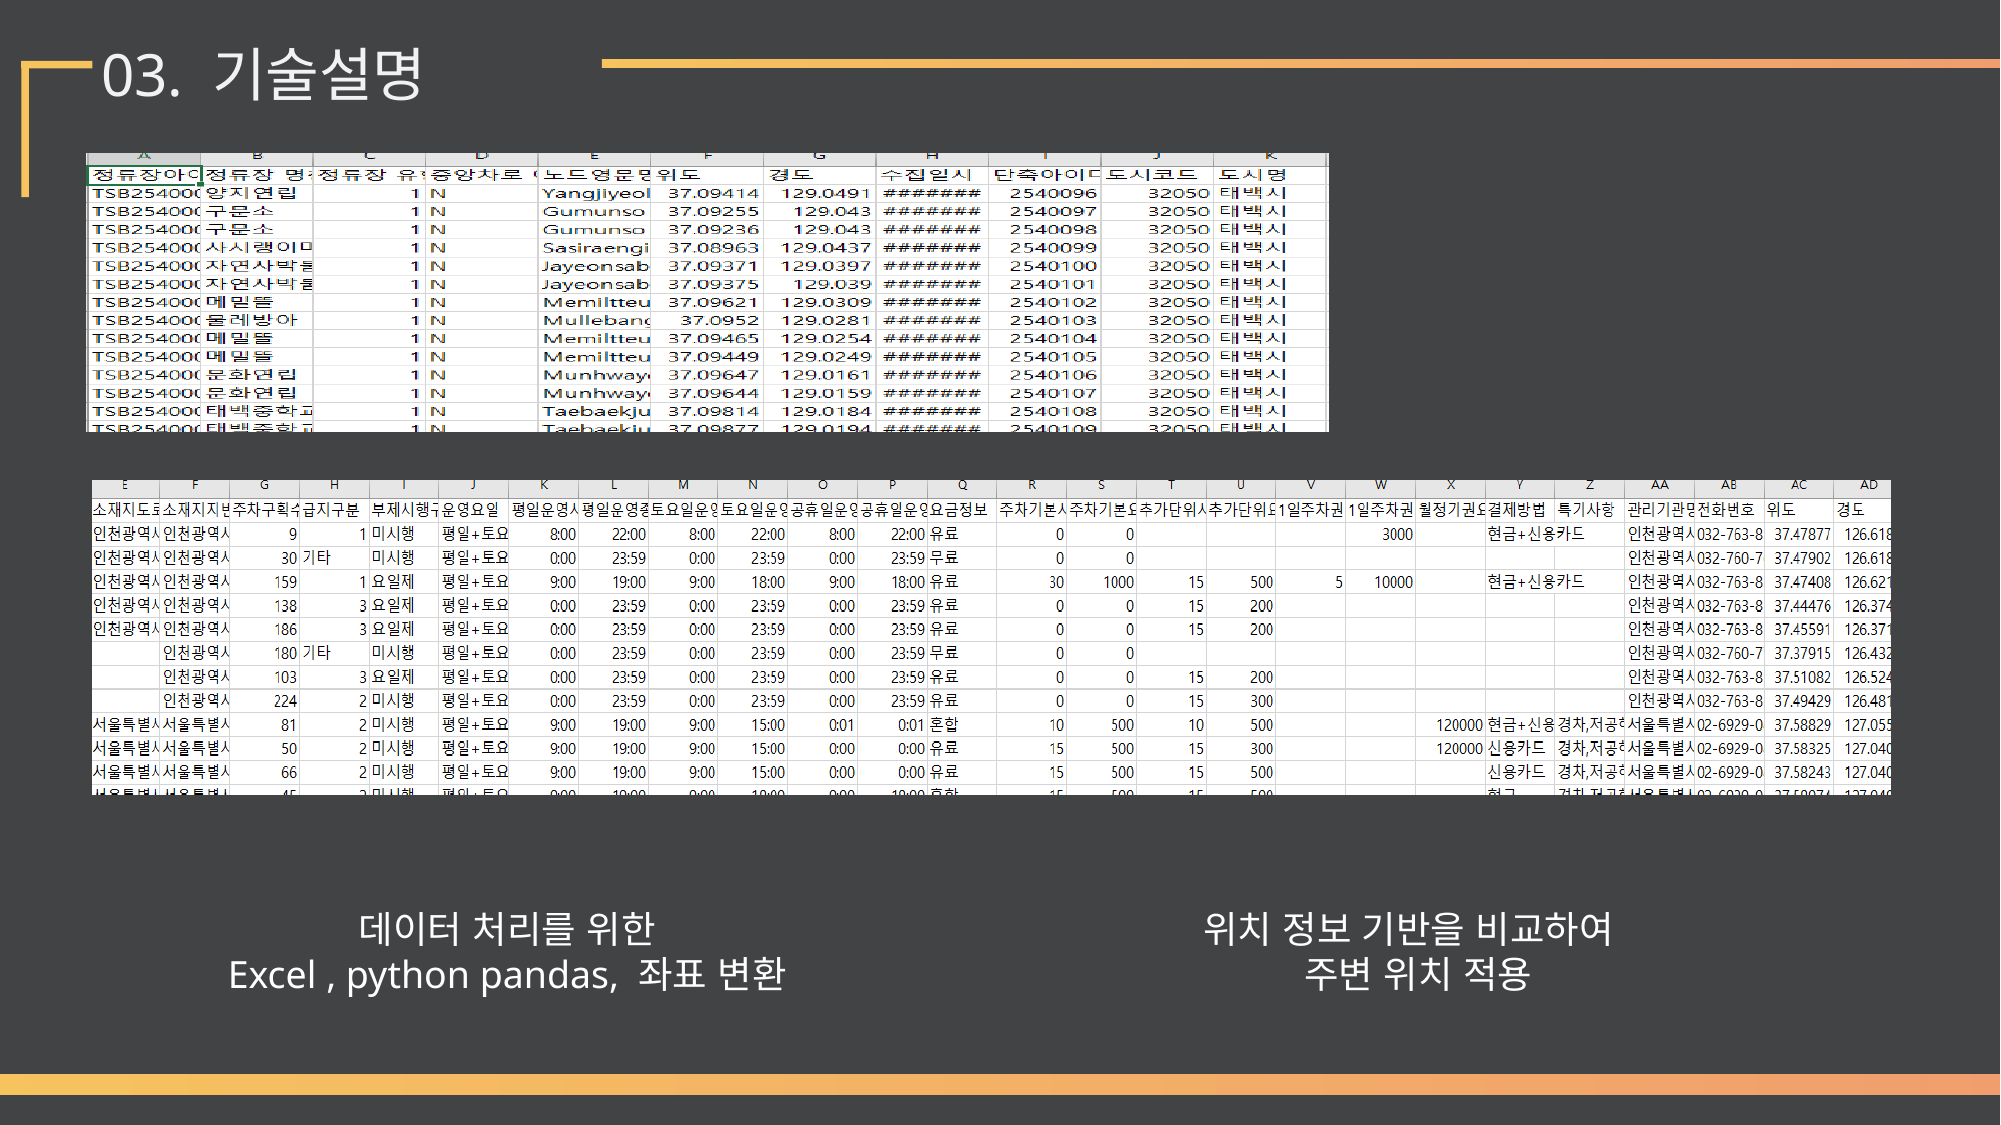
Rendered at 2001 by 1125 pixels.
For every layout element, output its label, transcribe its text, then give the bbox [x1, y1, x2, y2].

text_box 03. 기술설명 [86, 30, 1839, 326]
picture [92, 480, 1891, 795]
text_box [1839, 59, 2000, 68]
picture [86, 153, 1329, 432]
text_box [30, 60, 86, 69]
text_box [0, 1073, 2000, 1095]
text_box 데이터 처리를 위한 Excel , python pandas, 좌표 변환 [149, 898, 865, 1004]
text_box [20, 60, 30, 198]
text_box 위치 정보 기반을 비교하여 주변 위치 적용 [1051, 898, 1767, 1004]
